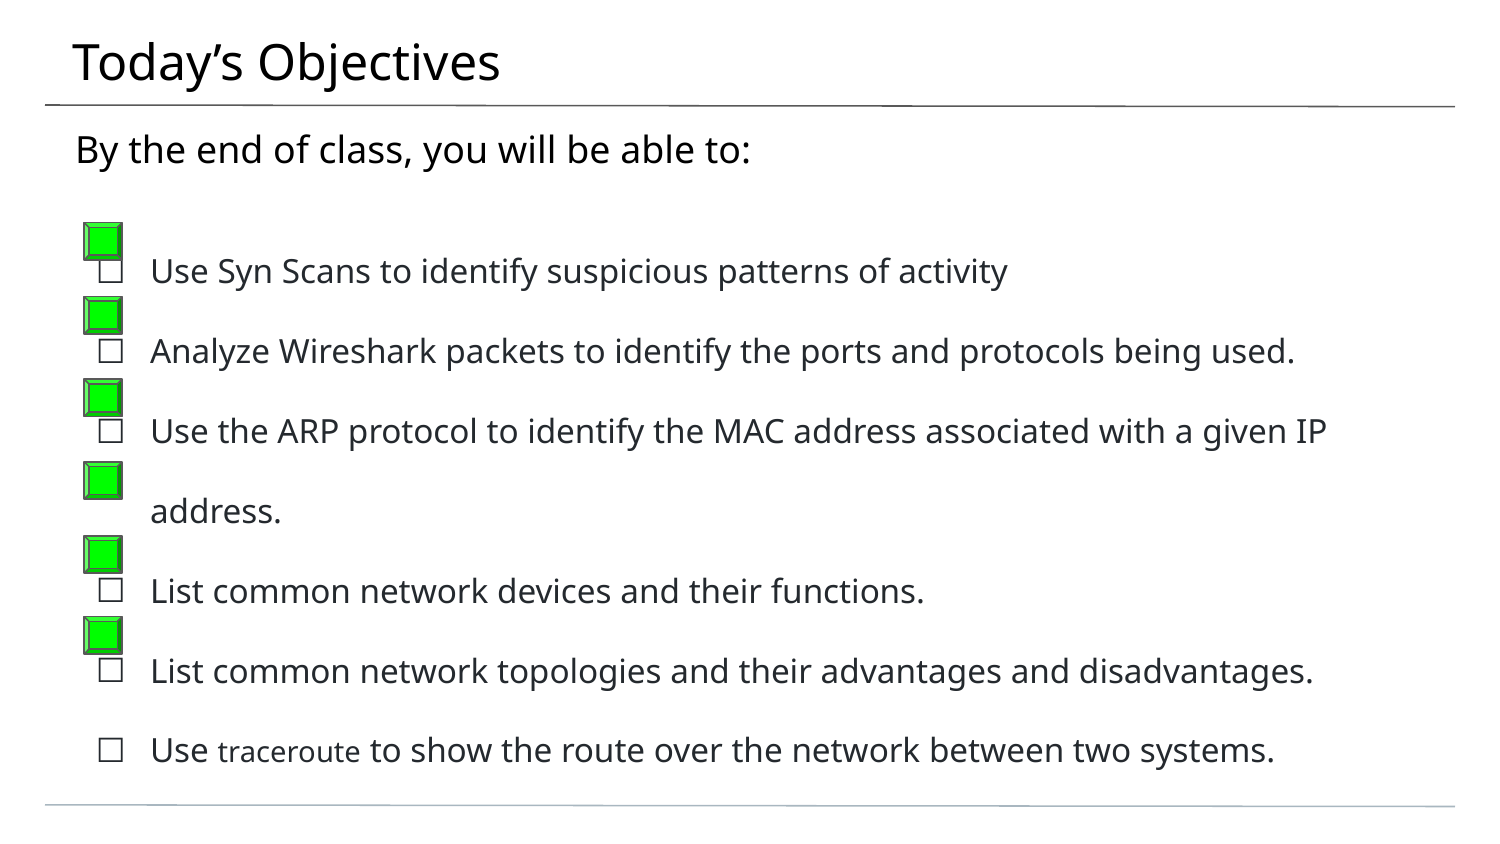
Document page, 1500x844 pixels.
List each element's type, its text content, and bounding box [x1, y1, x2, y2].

text_box [84, 222, 123, 260]
list Use Syn Scans to identify suspicious patterns of activity Analyze Wireshark packets to identify the ports and protocols being used. Use the ARP protocol to identify the MAC address associated with a given IP address. List common network devices and their functions. List common network topologies and their advantages and disadvantages. Use traceroute to show the route over the network between two systems. [0, 210, 1500, 684]
text_box [84, 535, 123, 574]
title Today’s Objectives [0, 0, 1500, 88]
text_box [84, 296, 123, 334]
subtitle By the end of class, you will be able to: [0, 110, 1500, 171]
text_box [84, 616, 123, 654]
text_box [84, 379, 123, 417]
text_box [84, 461, 123, 500]
